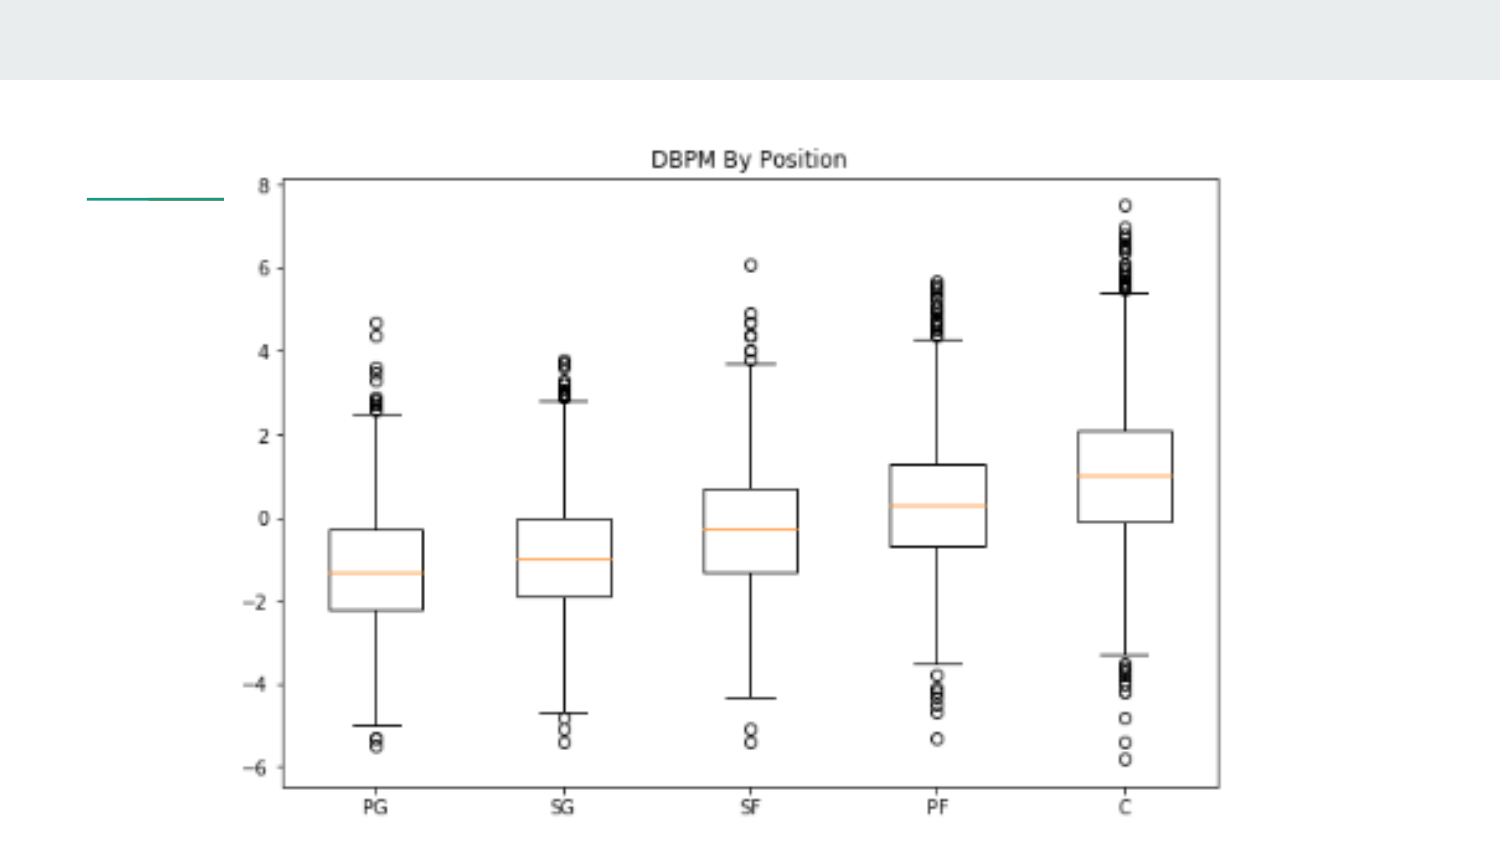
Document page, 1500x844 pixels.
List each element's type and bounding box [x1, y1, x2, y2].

picture [224, 129, 1276, 832]
